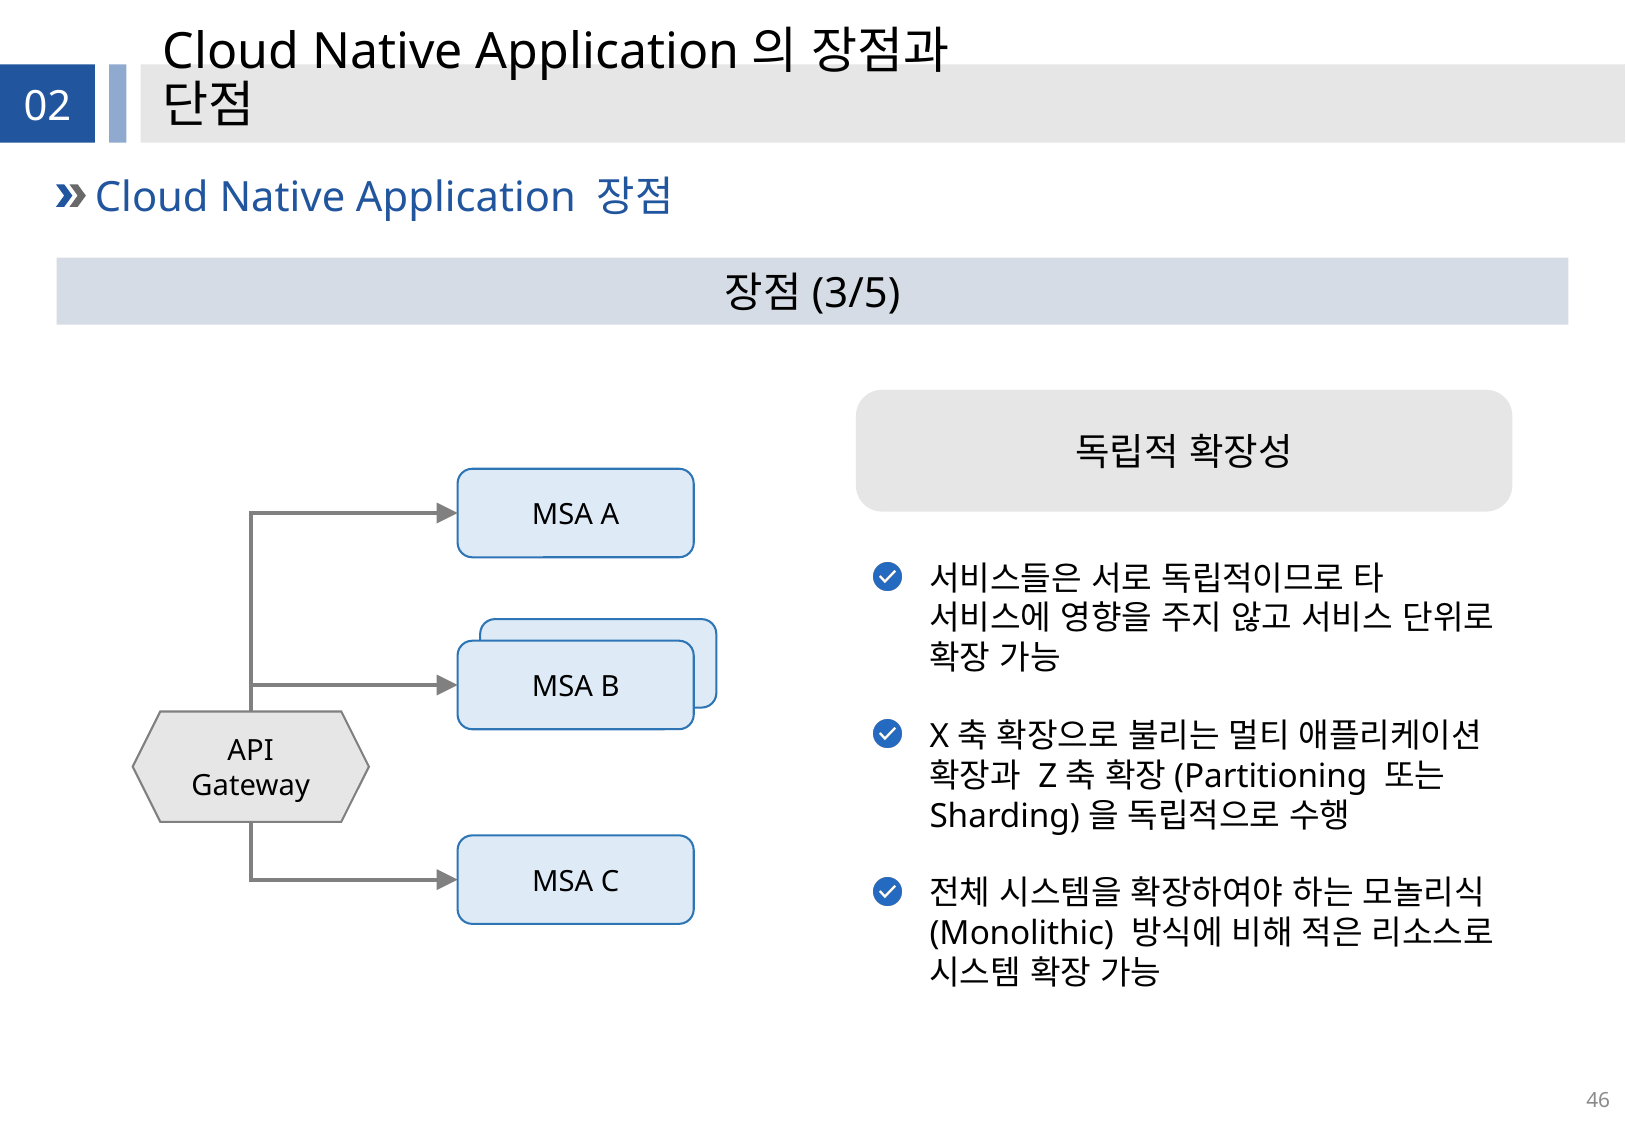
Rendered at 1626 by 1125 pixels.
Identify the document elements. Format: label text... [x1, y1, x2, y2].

text_box MSA B [456, 639, 695, 731]
list Cloud Native Application 장점 [94, 174, 1568, 221]
text_box MSA C [456, 834, 695, 925]
text_box 서비스들은 서로 독립적이므로 타 서비스에 영향을 주지 않고 서비스 단위로 확장 가능 X축 확장으로 불리는 멀티 애플리케이션 확장과 Z축 확장(Partitioning 또는 Sharding)을 독립적으로 수행 전체 시스템을 확장하여야 하는 모놀리식 (Monolithic) 방식에 비해 적은 리소스로 시스템 확장 가능 [855, 549, 1513, 886]
text_box 02 [12, 84, 83, 130]
text_box API Gateway [131, 710, 339, 823]
picture [873, 719, 902, 748]
text_box MSA A [456, 467, 695, 559]
slide_number 46 [1455, 1070, 1625, 1125]
picture [873, 562, 902, 591]
picture [873, 877, 902, 906]
text_box [479, 618, 718, 709]
text_box 장점(3/5) [56, 257, 1569, 325]
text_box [253, 511, 456, 718]
text_box 독립적 확장성 [855, 389, 1513, 512]
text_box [339, 597, 370, 804]
title Cloud Native Application의 장점과 단점 [162, 78, 1008, 134]
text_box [325, 747, 384, 955]
